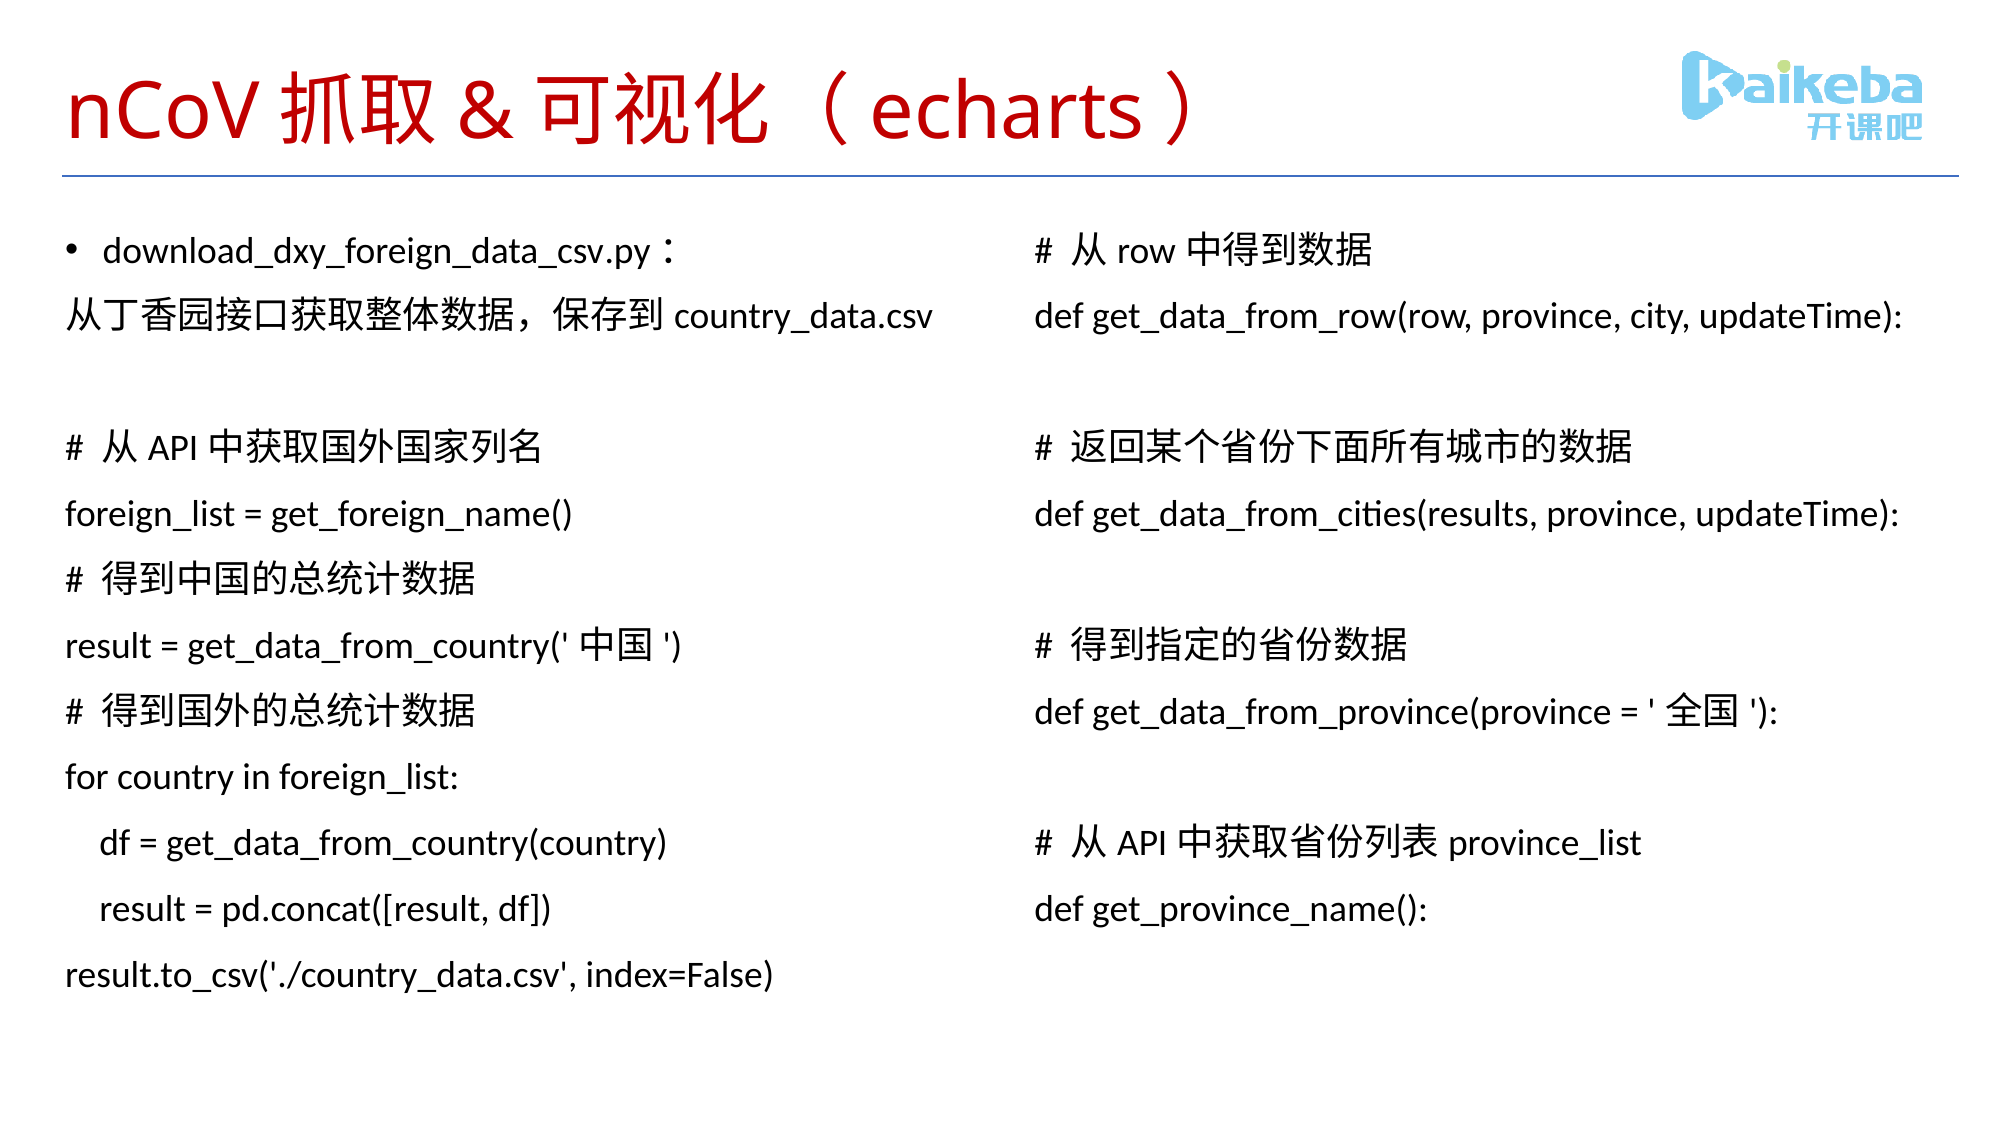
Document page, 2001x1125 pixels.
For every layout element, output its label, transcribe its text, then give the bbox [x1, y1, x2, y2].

text_box # 从row中得到数据 def get_data_from_row(row, province, city, updateTime): # 返回某个省份下面所有城市的数据 def get_data_from_cities(results, province, updateTime): # 得到指定的省份数据 def get_data_from_province(province = '全国'): # 从API中获取省份列表province_list def get_province_name(): [1026, 218, 1981, 977]
text_box download_dxy_foreign_data_csv.py： 从丁香园接口获取整体数据，保存到country_data.csv # 从API中获取国外国家列名 foreign_list = get_foreign_name() # 得到中国的总统计数据 result = get_data_from_country('中国') # 得到国外的总统计数据 for country in foreign_list: df = get_data_from_country(country) result = pd.concat([result, df]) result.to_csv('./country_data.csv', index=False) [57, 218, 1169, 1074]
title nCoV抓取&可视化（echarts） [57, 59, 1728, 167]
